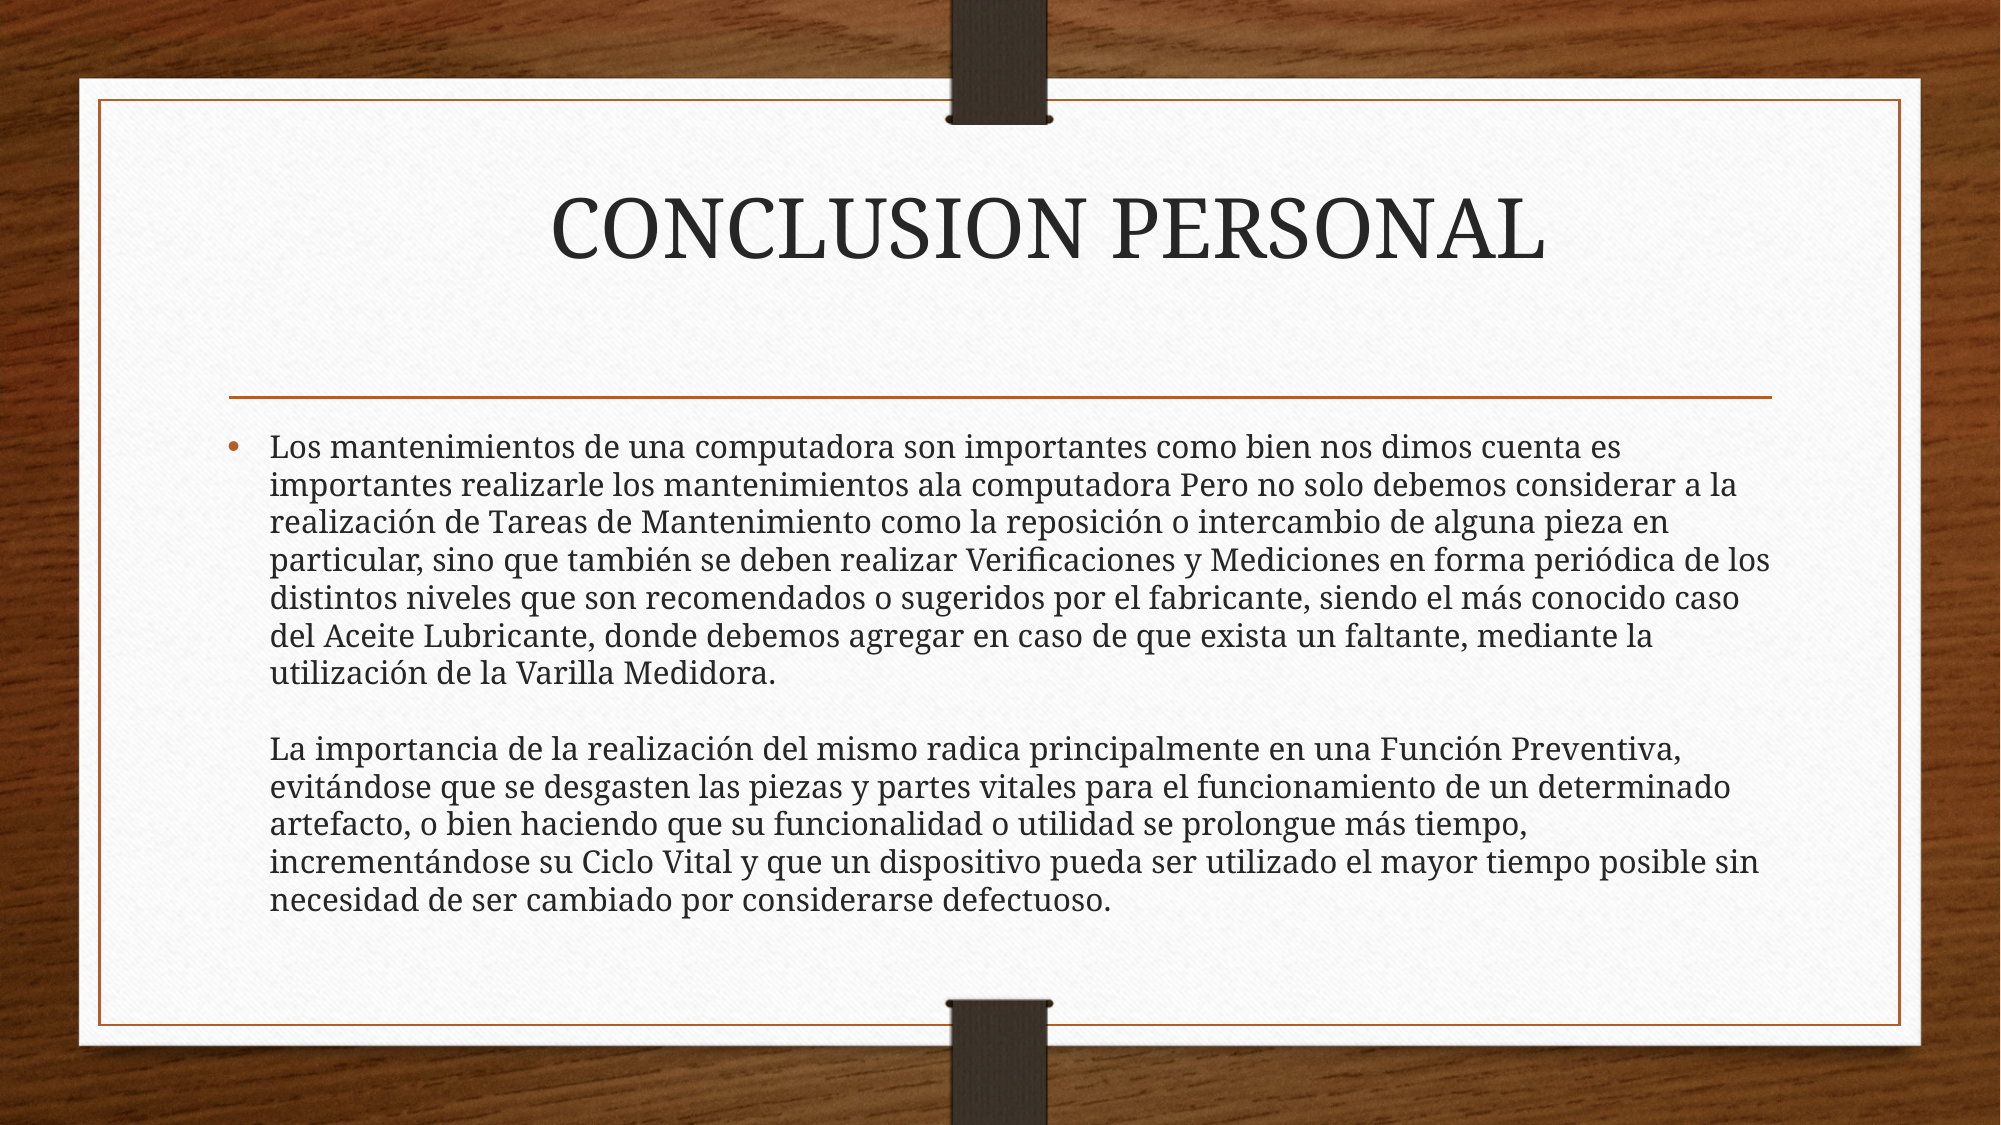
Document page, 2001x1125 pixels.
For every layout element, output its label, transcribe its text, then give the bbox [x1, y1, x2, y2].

list Los mantenimientos de una computadora son importantes como bien nos dimos cuenta es importantes realizarle los mantenimientos ala computadora Pero no solo debemos considerar a la realización de Tareas de Mantenimiento como la reposición o intercambio de alguna pieza en particular, sino que también se deben realizar Verificaciones y Mediciones en forma periódica de los distintos niveles que son recomendados o sugeridos por el fabricante, siendo el más conocido caso del Aceite Lubricante, donde debemos agregar en caso de que exista un faltante, mediante la utilización de la Varilla Medidora. La importancia de la realización del mismo radica principalmente en una Función Preventiva, evitándose que se desgasten las piezas y partes vitales para el funcionamiento de un determinado artefacto, o bien haciendo que su funcionalidad o utilidad se prolongue más tiempo, incrementándose su Ciclo Vital y que un dispositivo pueda ser utilizado el mayor tiempo posible sin necesidad de ser cambiado por considerarse defectuoso. [212, 419, 1788, 964]
picture [101, 0, 2001, 1125]
picture [0, 0, 948, 1125]
title CONCLUSION PERSONAL [478, 161, 1620, 290]
